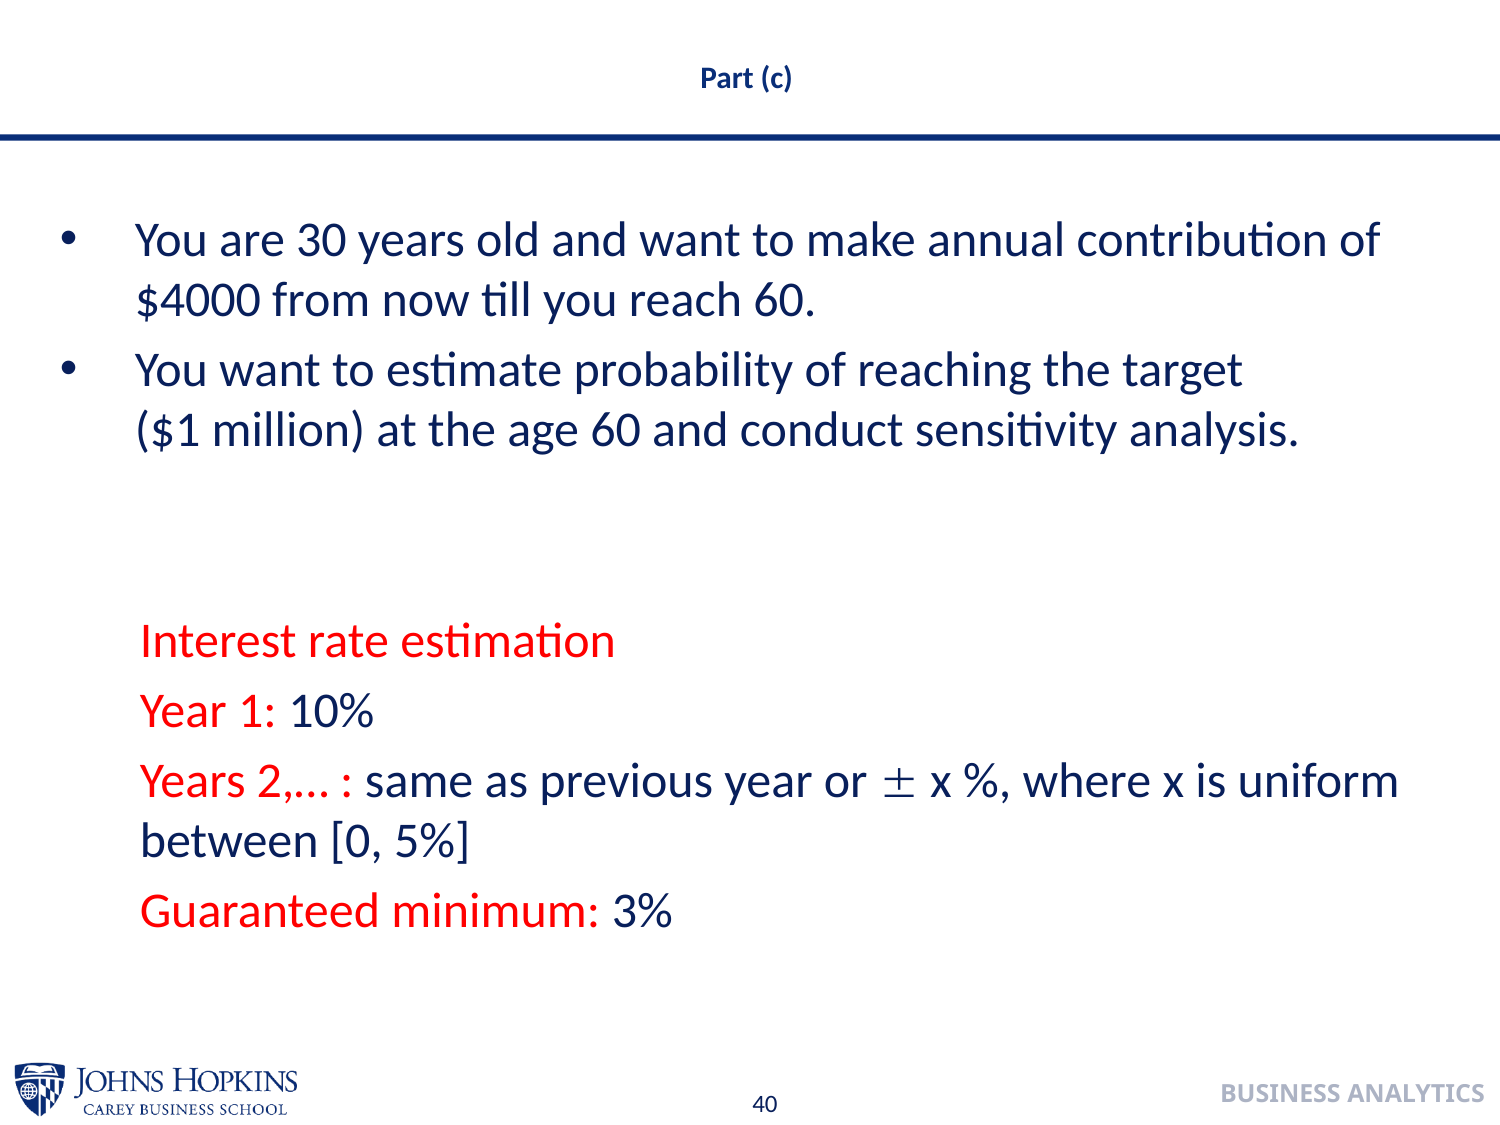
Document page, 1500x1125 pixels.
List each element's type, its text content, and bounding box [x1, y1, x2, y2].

text_box You are 30 years old and want to make annual contribution of $4000 from now till you reach 60. You want to estimate probability of reaching the target ($1 million) at the age 60 and conduct sensitivity analysis. [45, 199, 1453, 575]
title Part (c) [99, 50, 1394, 103]
slide_number 40 [737, 1080, 1050, 1125]
picture [0, 1008, 350, 1125]
text_box Interest rate estimation Year 1: 10% Years 2,… : same as previous year or  x %, where x is uniform between [0, 5%] Guaranteed minimum: 3% [125, 600, 1453, 945]
